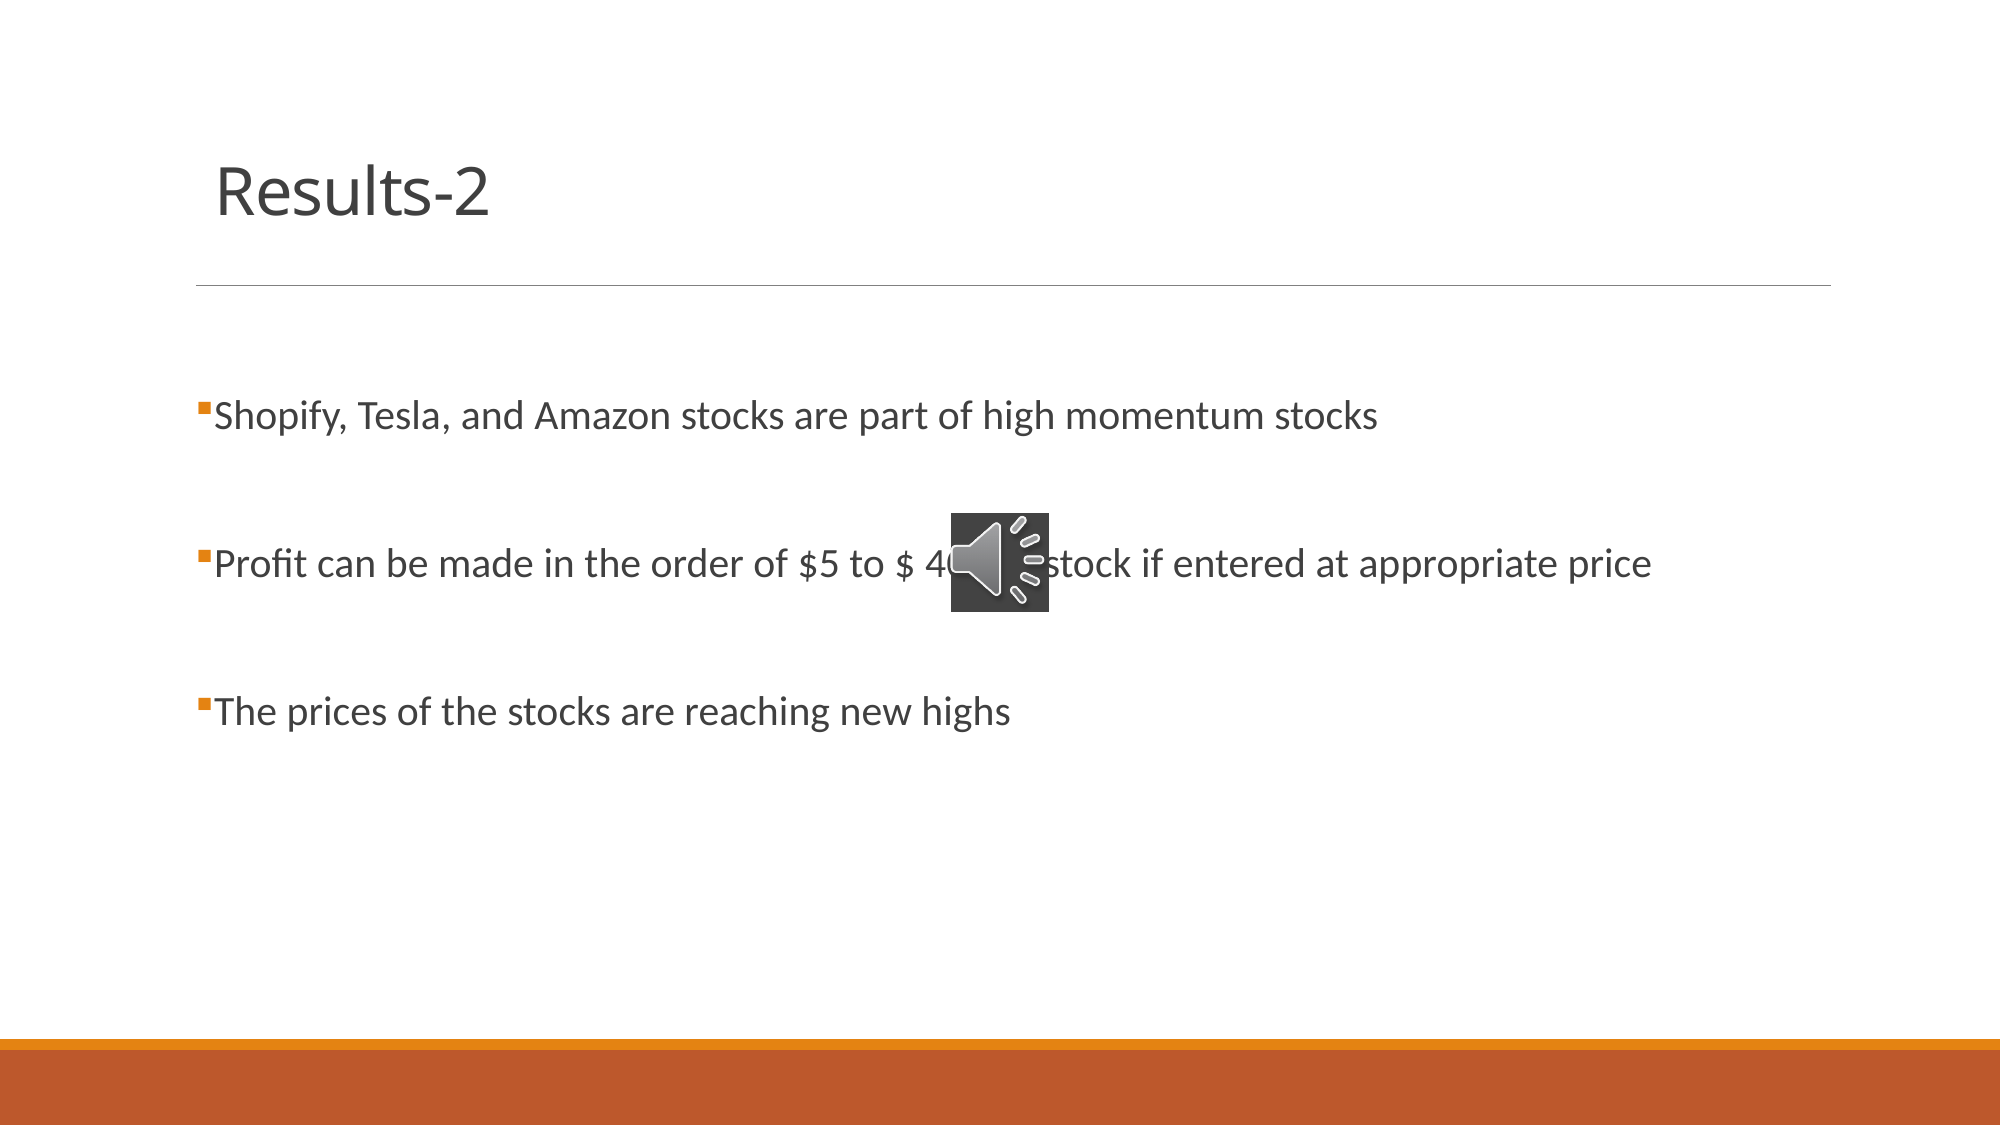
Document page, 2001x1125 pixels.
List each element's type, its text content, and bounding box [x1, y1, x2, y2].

list Shopify, Tesla, and Amazon stocks are part of high momentum stocks Profit can be made in the order of $5 to $ 40 per stock if entered at appropriate price The prices of the stocks are reaching new highs [195, 306, 1845, 967]
picture [949, 511, 1051, 613]
title Results-2 [180, 85, 1755, 239]
